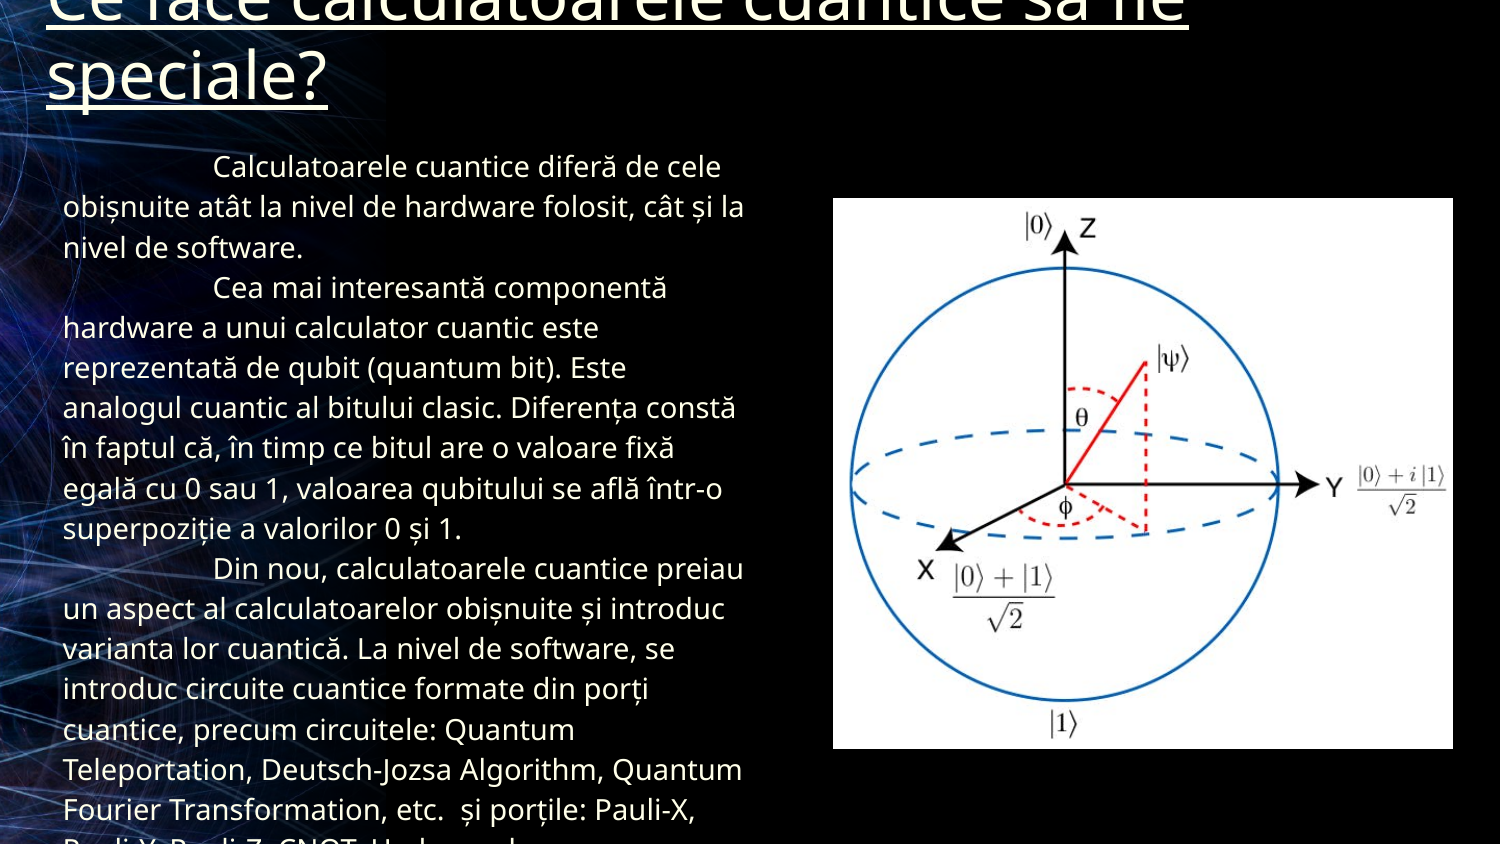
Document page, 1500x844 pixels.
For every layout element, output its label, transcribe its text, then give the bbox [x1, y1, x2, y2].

subtitle Calculatoarele cuantice diferă de cele obișnuite atât la nivel de hardware folosit, cât și la nivel de software. Cea mai interesantă componentă hardware a unui calculator cuantic este reprezentată de qubit (quantum bit). Este analogul cuantic al bitului clasic. Diferența constă în faptul că, în timp ce bitul are o valoare fixă egală cu 0 sau 1, valoarea qubitului se află într-o superpoziție a valorilor 0 și 1. Din nou, calculatoarele cuantice preiau un aspect al calculatoarelor obișnuite și introduc varianta lor cuantică. La nivel de software, se introduc circuite cuantice formate din porți cuantice, precum circuitele: Quantum Teleportation, Deutsch-Jozsa Algorithm, Quantum Fourier Transformation, etc., și porțile: Pauli-X, Pauli-Y, Pauli-Z, CNOT, Hadamard. [47, 128, 770, 786]
picture [0, 0, 410, 844]
title Ce face calculatoarele cuantice să fie speciale? [31, 16, 1469, 129]
picture [832, 198, 1453, 749]
